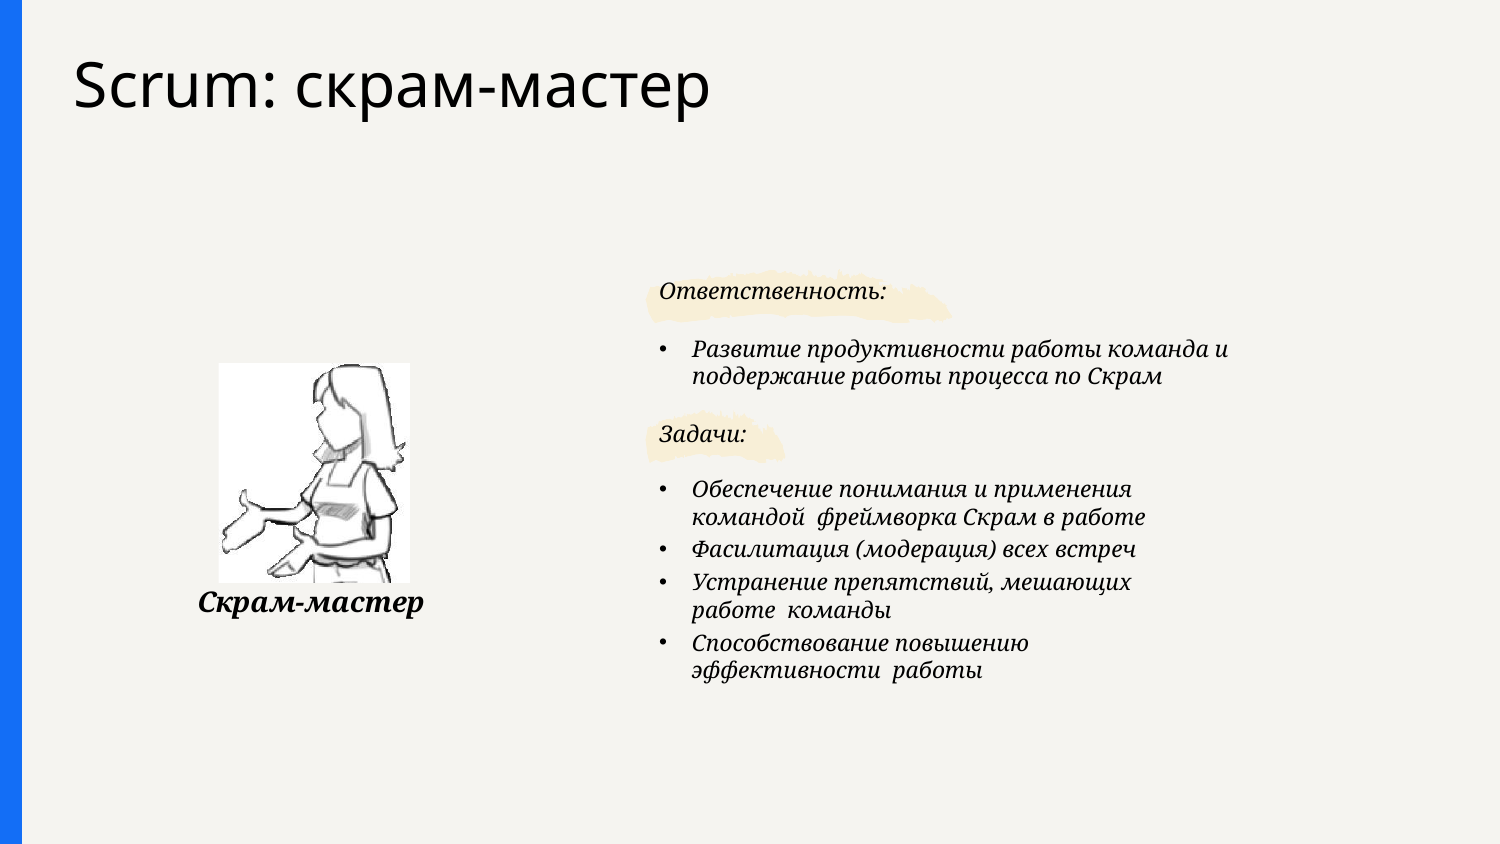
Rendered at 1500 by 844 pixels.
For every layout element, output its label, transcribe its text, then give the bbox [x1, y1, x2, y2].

text_box Скрам-мастер [195, 582, 433, 618]
text_box [645, 408, 786, 464]
text_box [218, 363, 410, 583]
text_box Обеспечение понимания и применения командой фреймворка Скрам в работе Фасилитация (модерация) всех встреч Устранение препятствий, мешающих работе команды Способствование повышению эффективности работы [657, 473, 1218, 683]
text_box [645, 268, 953, 324]
text_box [0, 0, 22, 844]
title Scrum: скрам-мастер [59, 29, 1053, 183]
text_box Ответственность: Развитие продуктивности работы команда и поддержание работы процесса по Скрам Задачи: [657, 275, 1248, 447]
